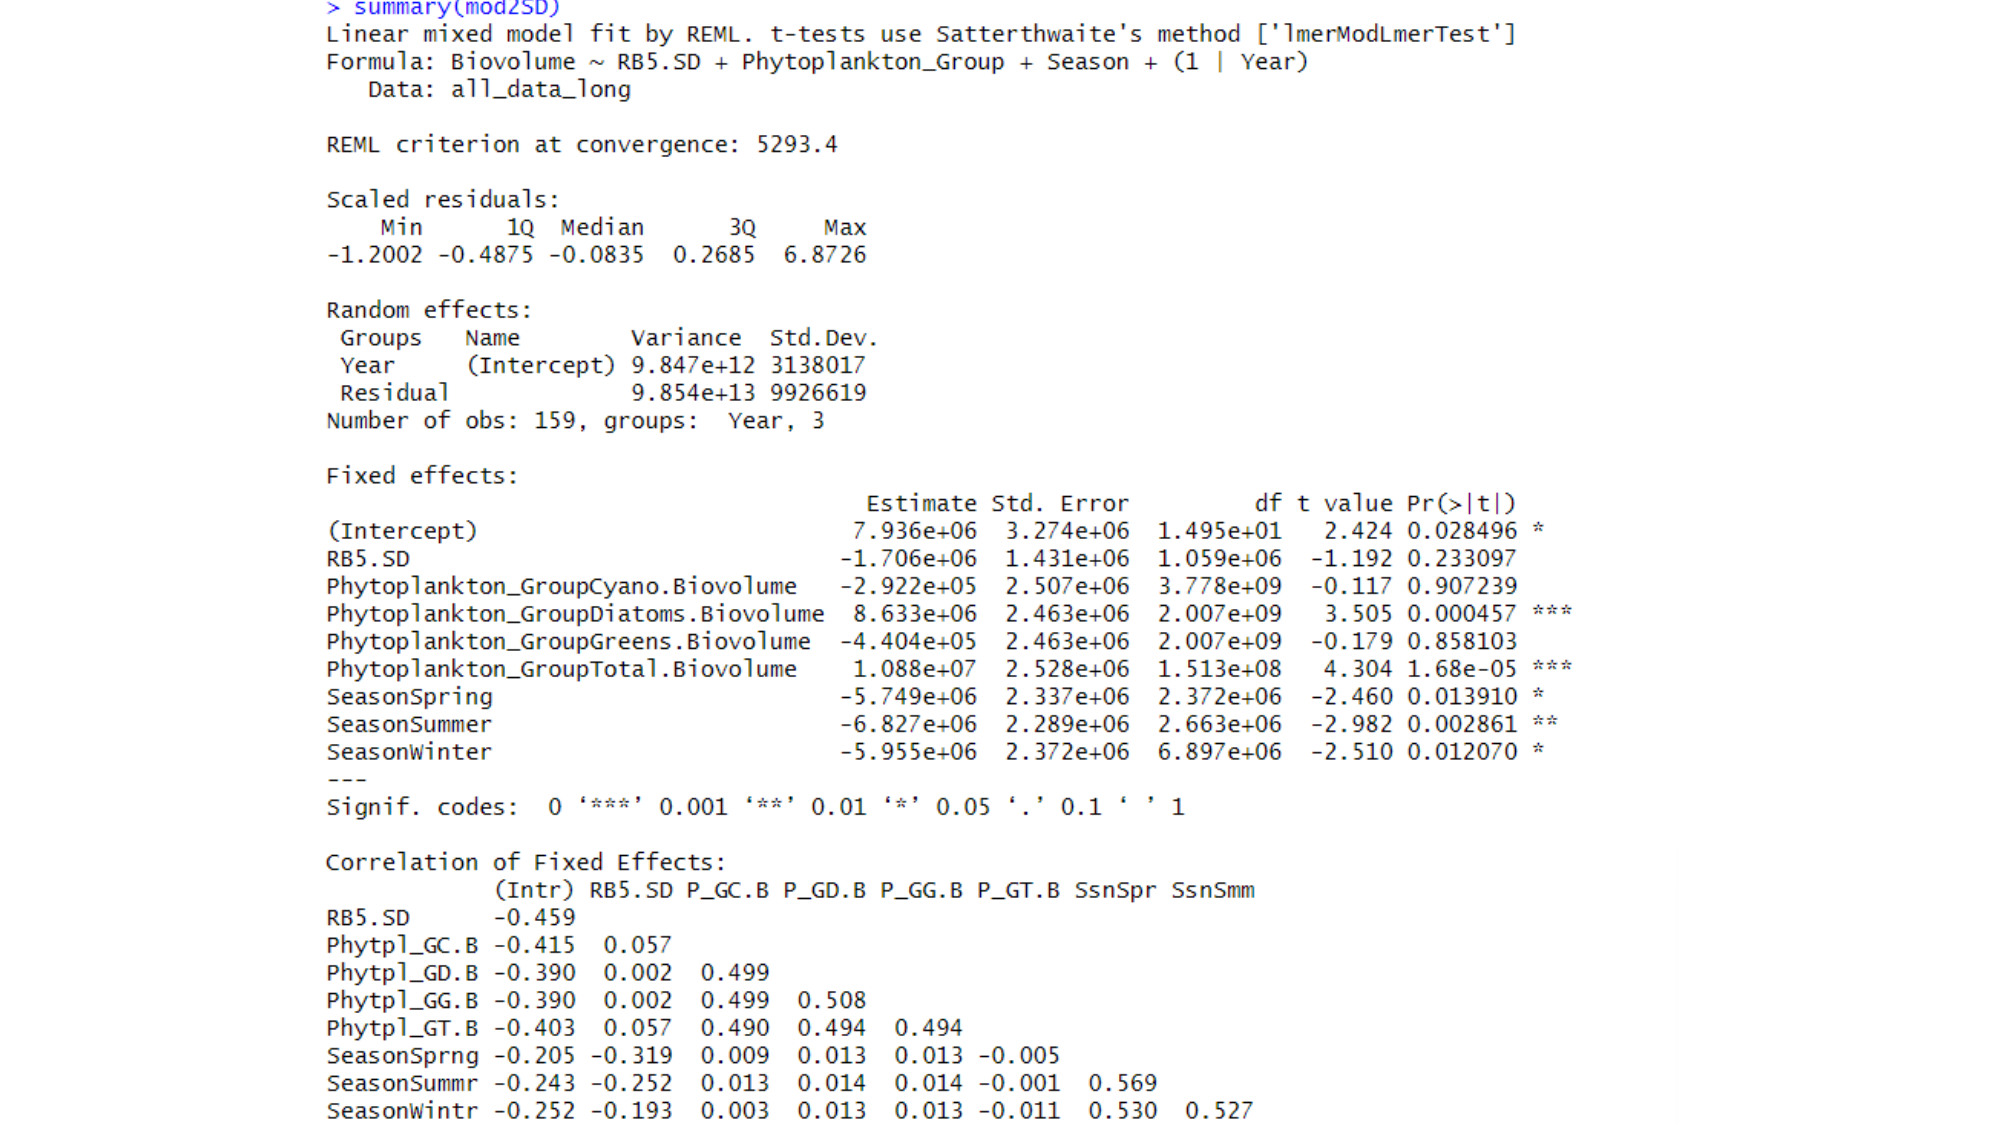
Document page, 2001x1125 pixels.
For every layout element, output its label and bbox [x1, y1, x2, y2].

picture [320, 0, 1680, 1125]
